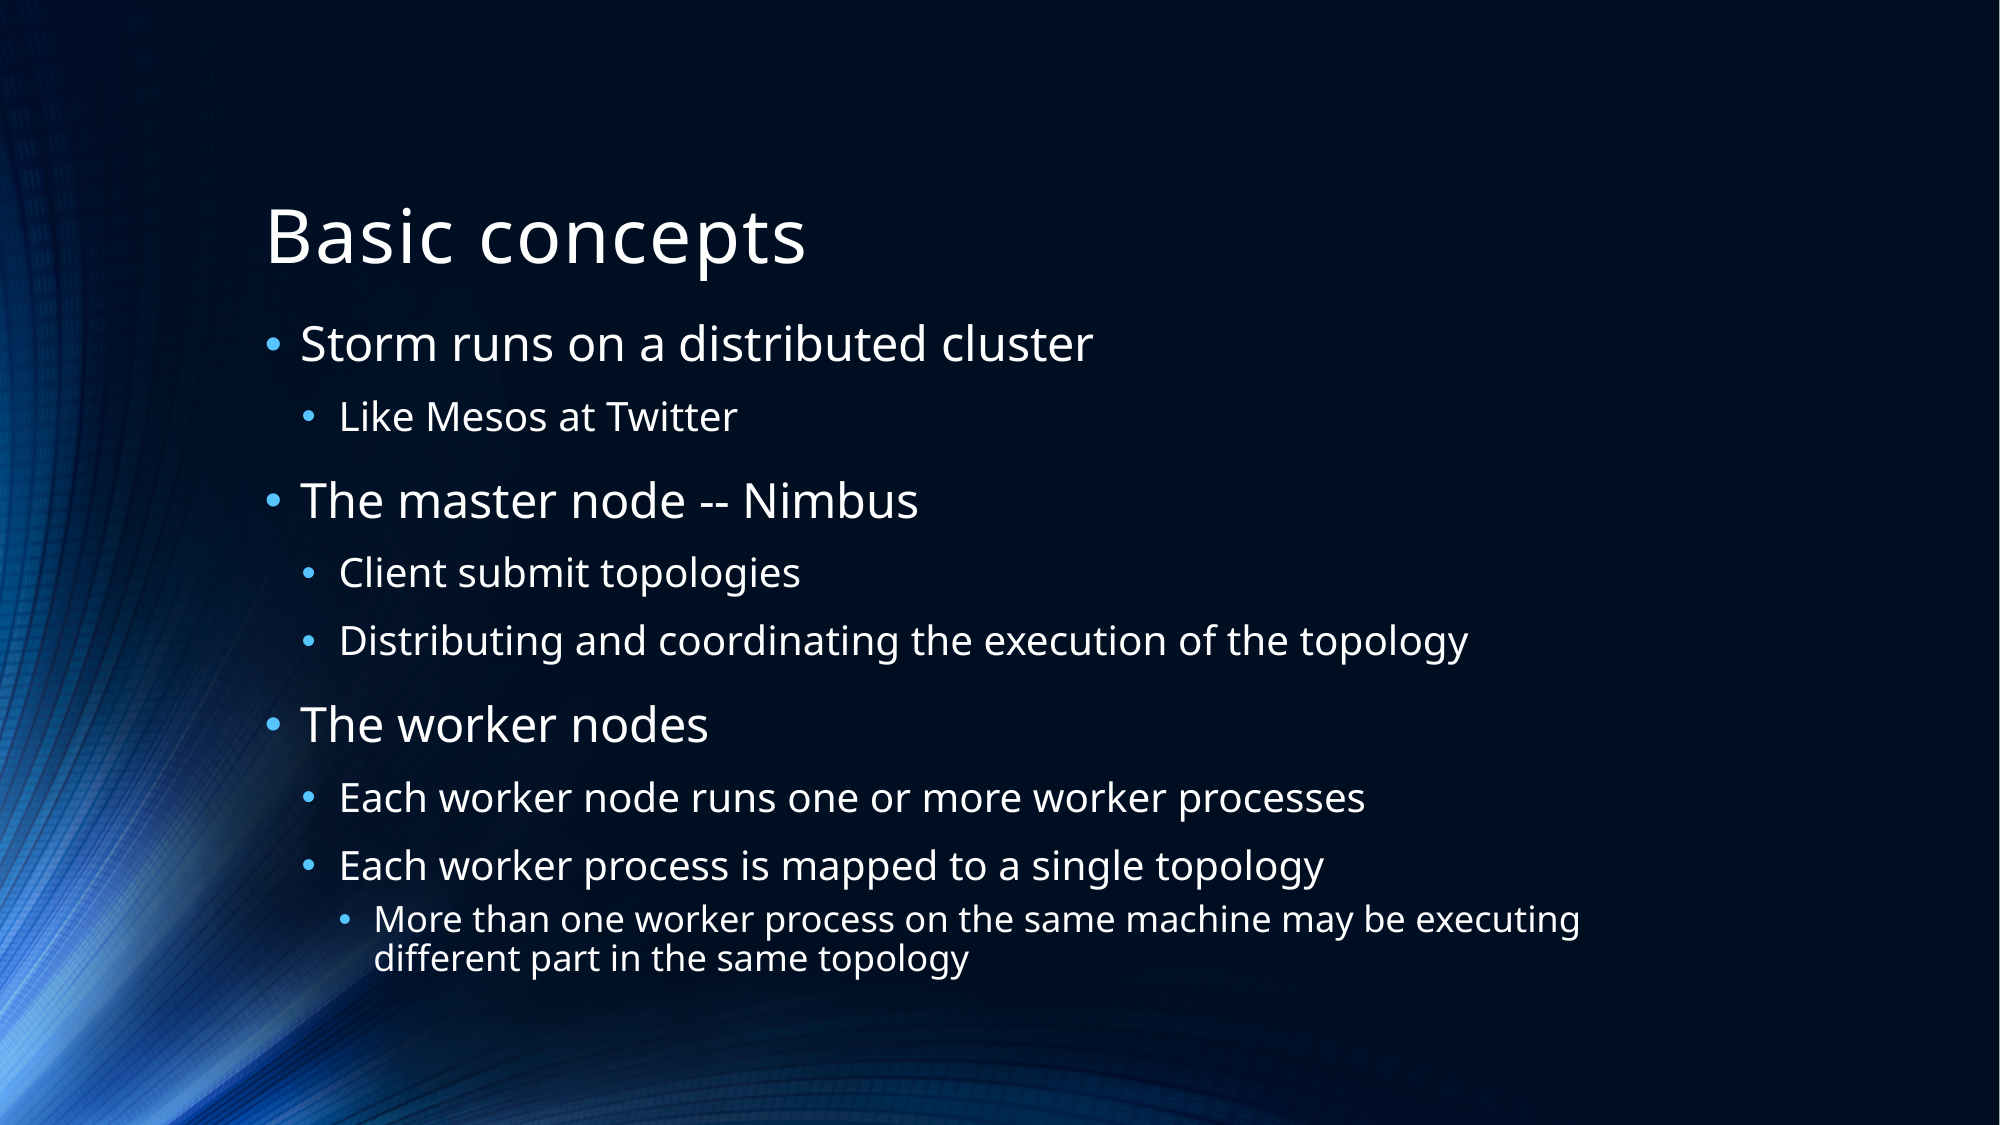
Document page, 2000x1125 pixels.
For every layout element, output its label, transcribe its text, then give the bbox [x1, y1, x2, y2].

picture [0, 0, 2000, 1125]
title Basic concepts [249, 62, 1750, 288]
list Storm runs on a distributed cluster Like Mesos at Twitter The master node -- Nimbus Client submit topologies Distributing and coordinating the execution of the topology The worker nodes Each worker node runs one or more worker processes Each worker process is mapped to a single topology More than one worker process on the same machine may be executing different part in the same topology [249, 312, 1749, 988]
